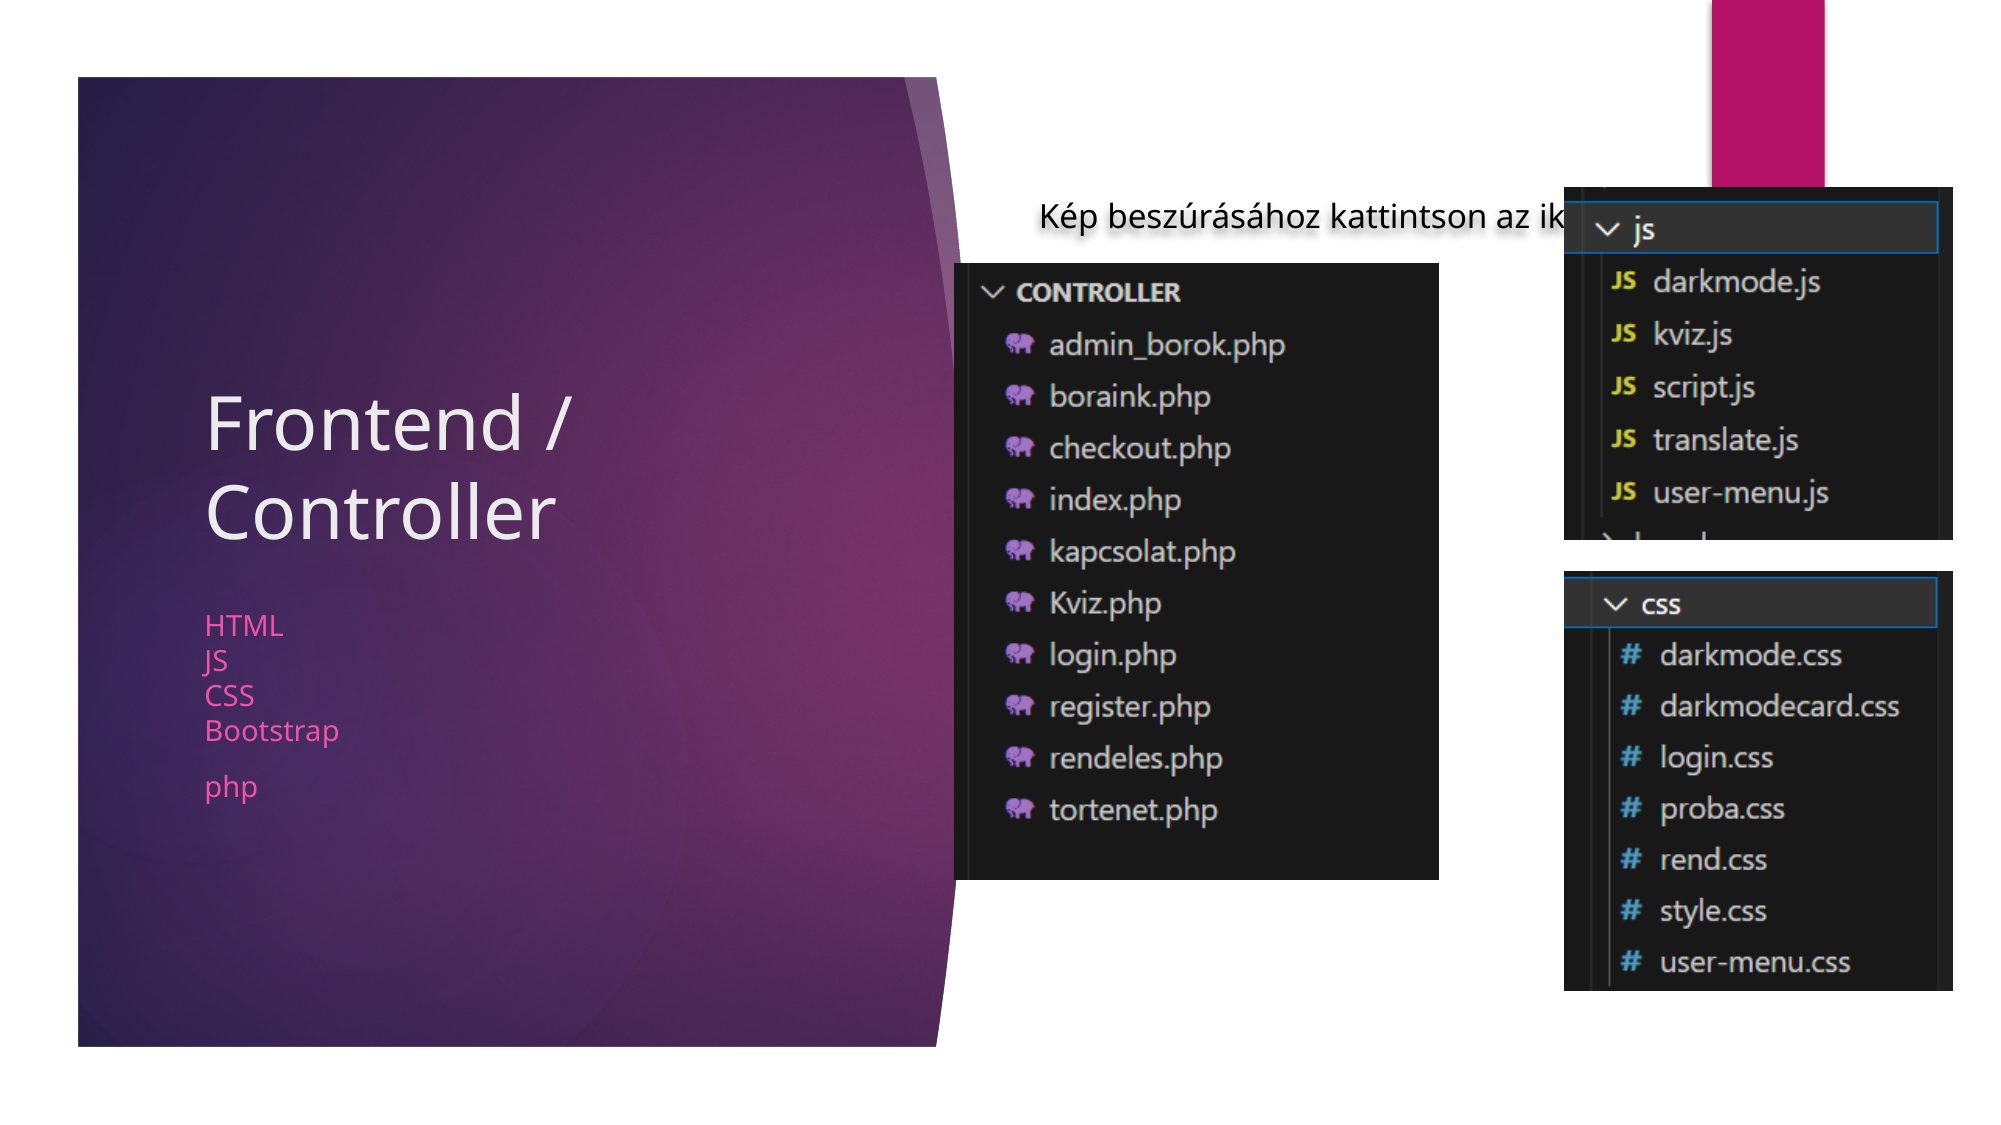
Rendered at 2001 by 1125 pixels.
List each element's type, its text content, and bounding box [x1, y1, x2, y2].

picture [954, 187, 1954, 992]
list HTML JS CSS Bootstrap php [189, 600, 823, 825]
title Frontend / Controller [189, 277, 824, 563]
